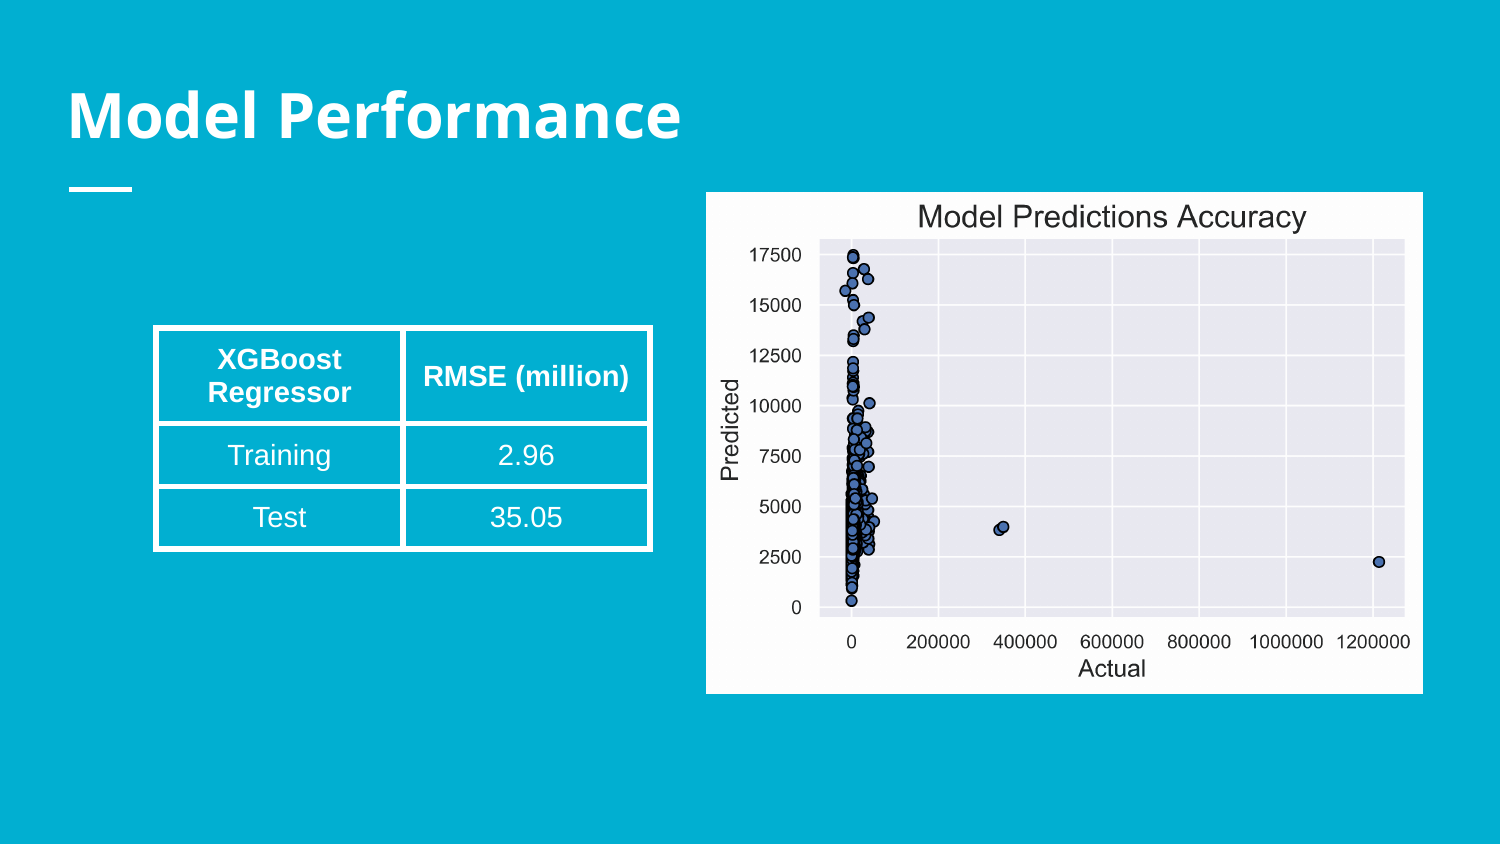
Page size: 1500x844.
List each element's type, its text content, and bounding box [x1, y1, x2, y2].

table_cell Test [159, 489, 400, 546]
title Model Performance [51, 61, 1449, 167]
picture [705, 192, 1423, 694]
table_header XGBoost Regressor [159, 331, 400, 421]
table_header RMSE (million) [406, 331, 647, 421]
table_cell 2.96 [406, 426, 647, 484]
table_cell Training [159, 426, 400, 484]
table_cell 35.05 [406, 489, 647, 546]
